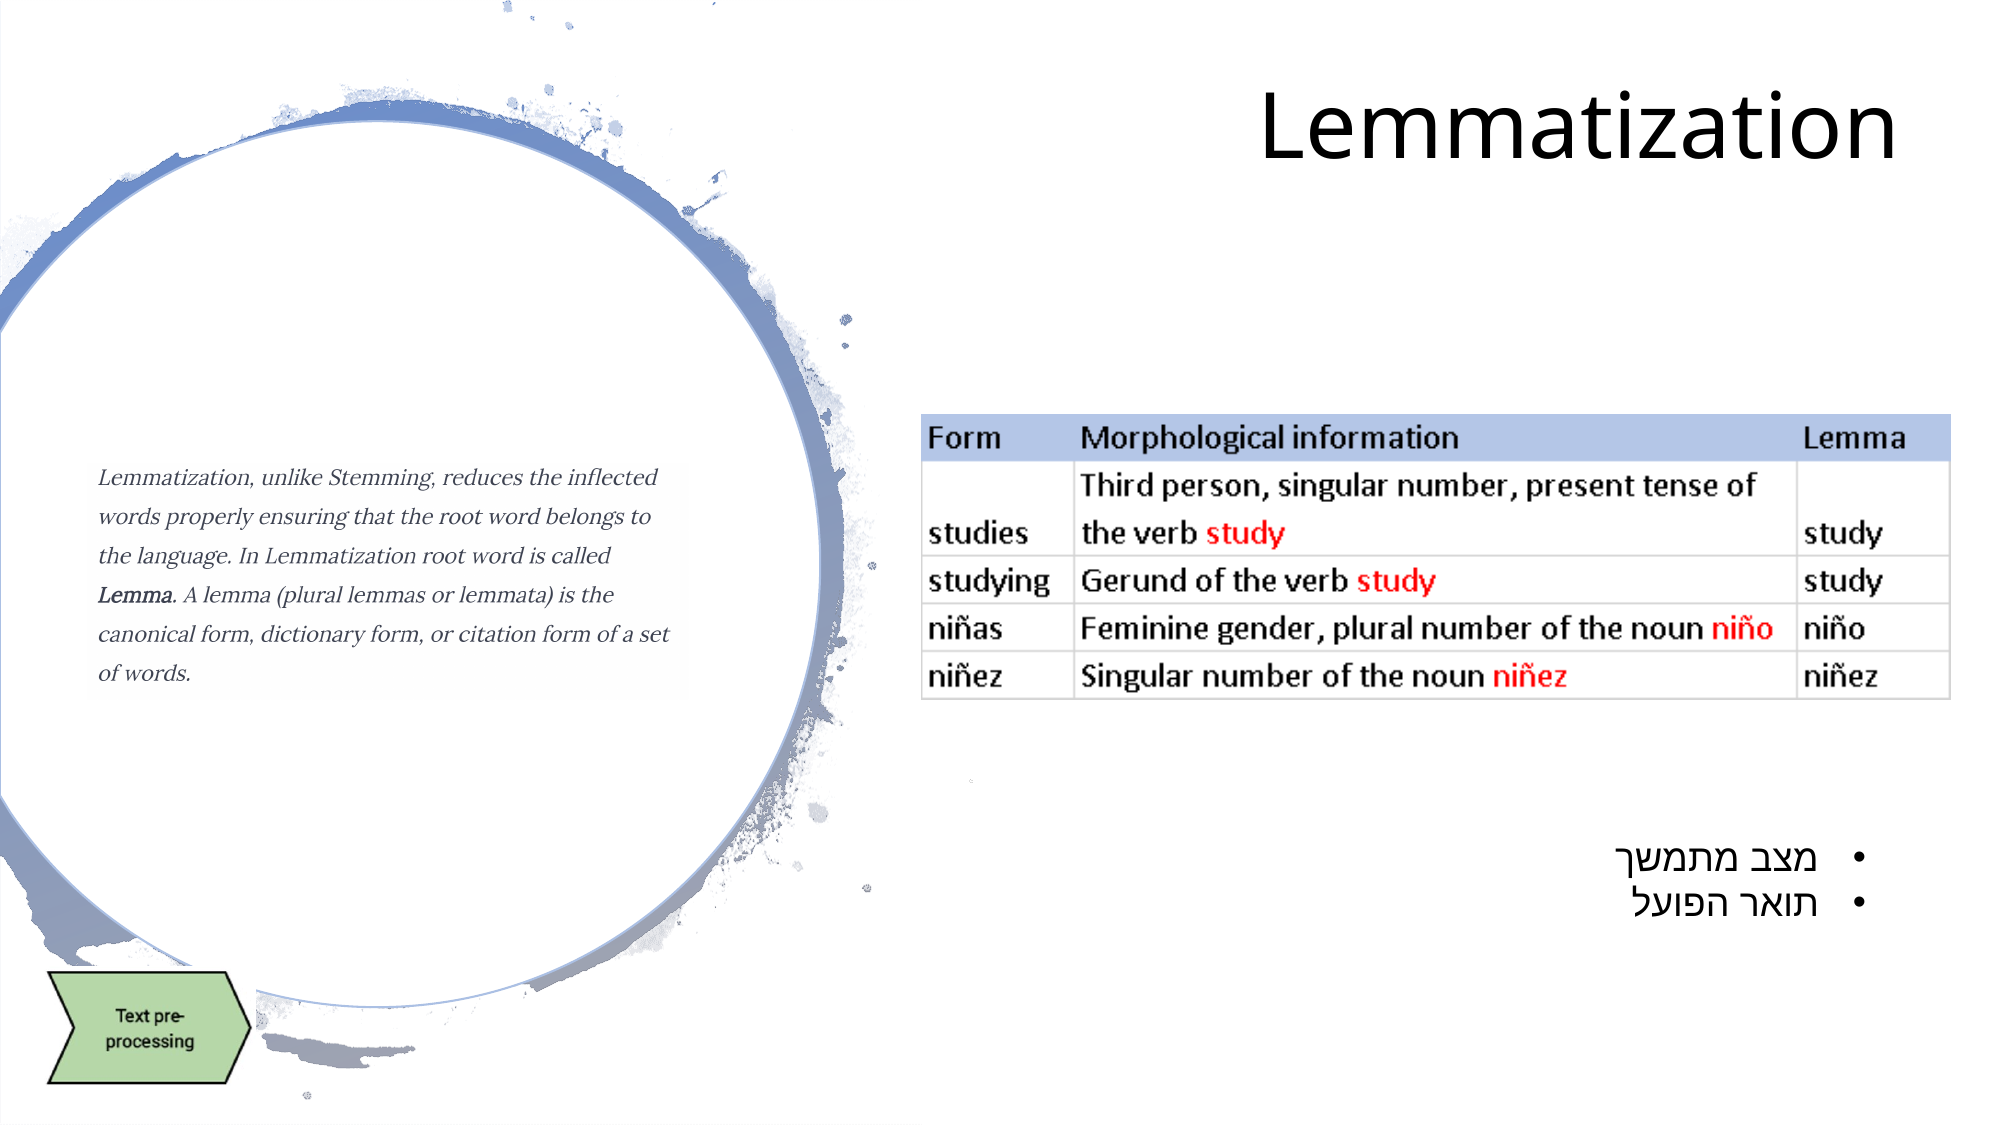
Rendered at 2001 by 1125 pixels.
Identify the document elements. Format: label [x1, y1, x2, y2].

picture [0, 0, 2000, 1125]
list [921, 414, 1951, 700]
